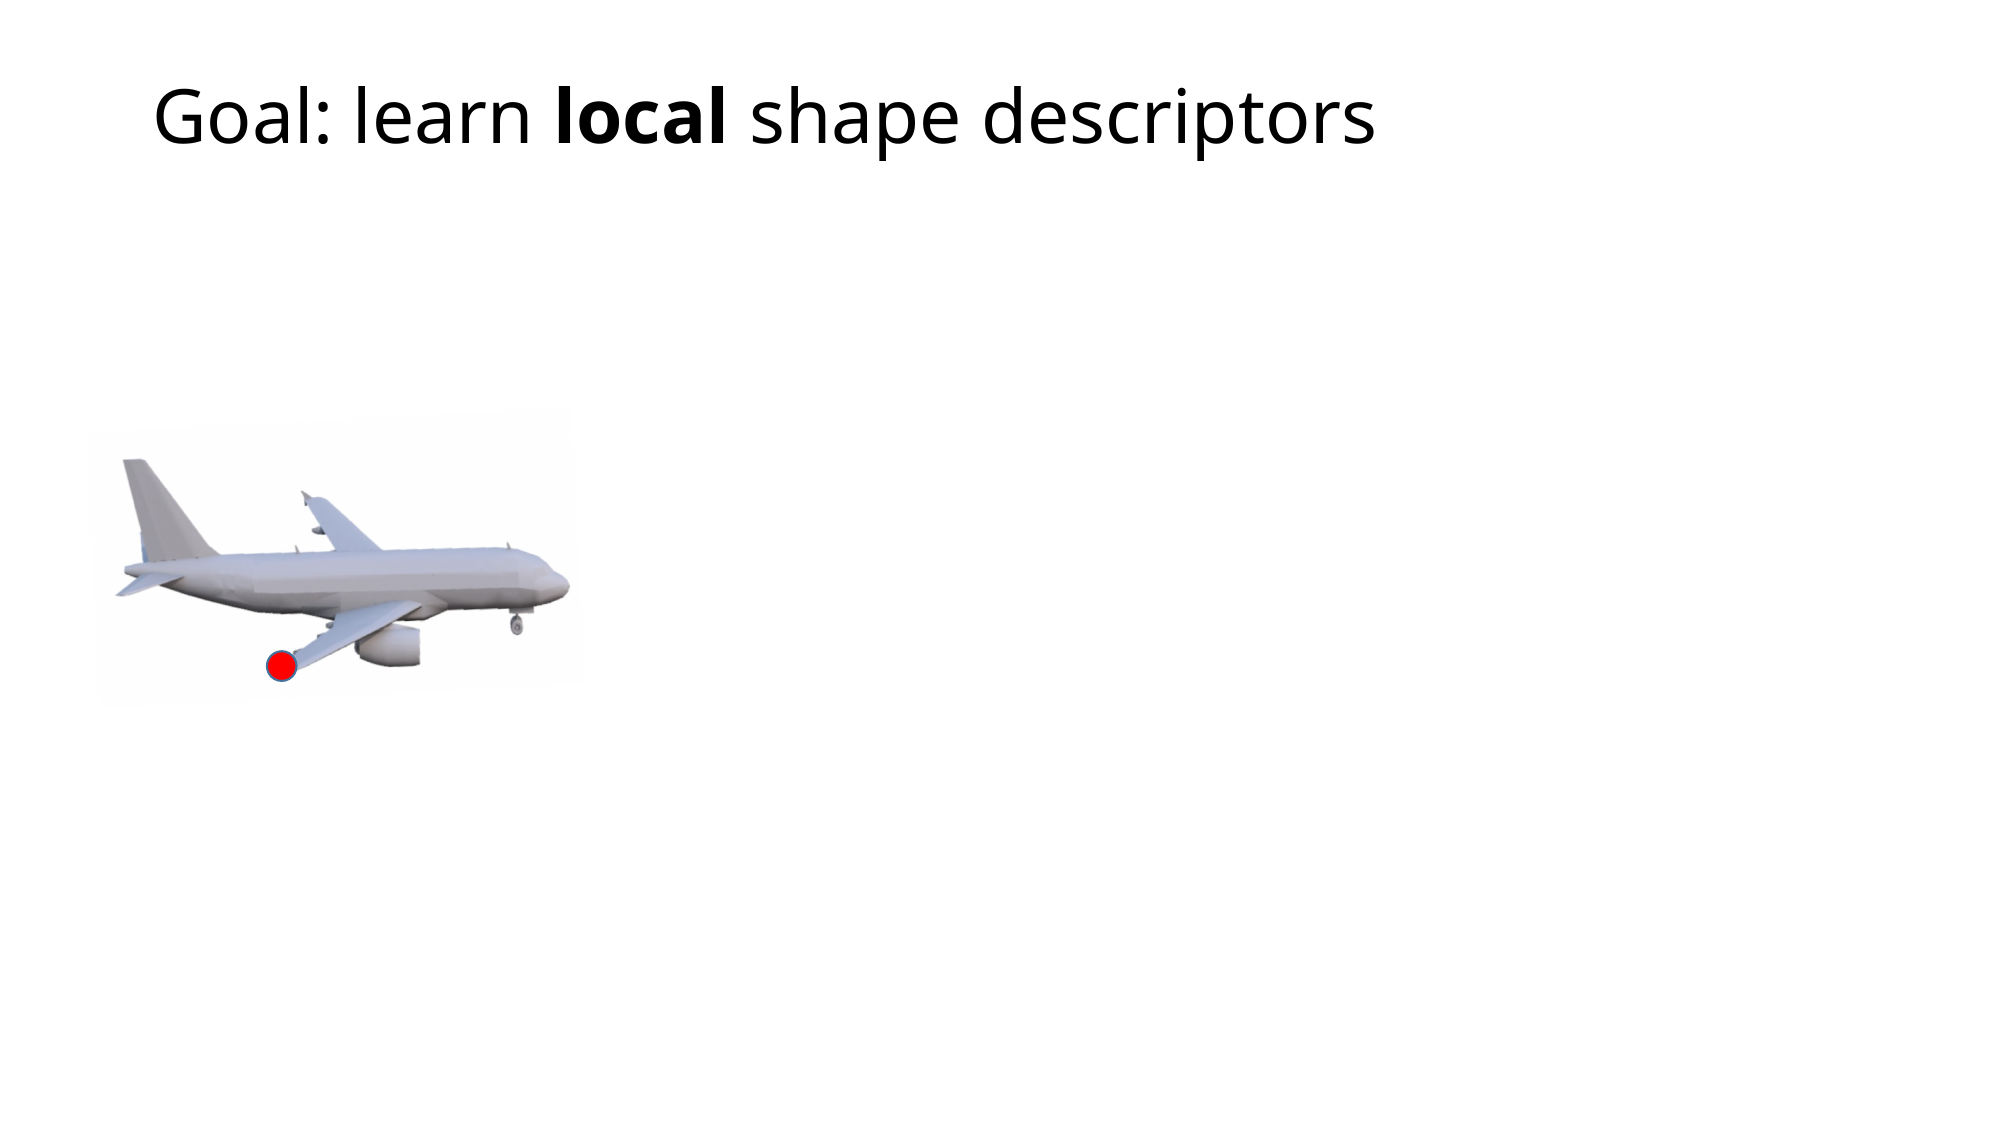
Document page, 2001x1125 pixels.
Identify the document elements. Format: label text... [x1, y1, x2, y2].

picture [86, 408, 584, 708]
title Goal: learn local shape descriptors [137, 10, 1863, 229]
